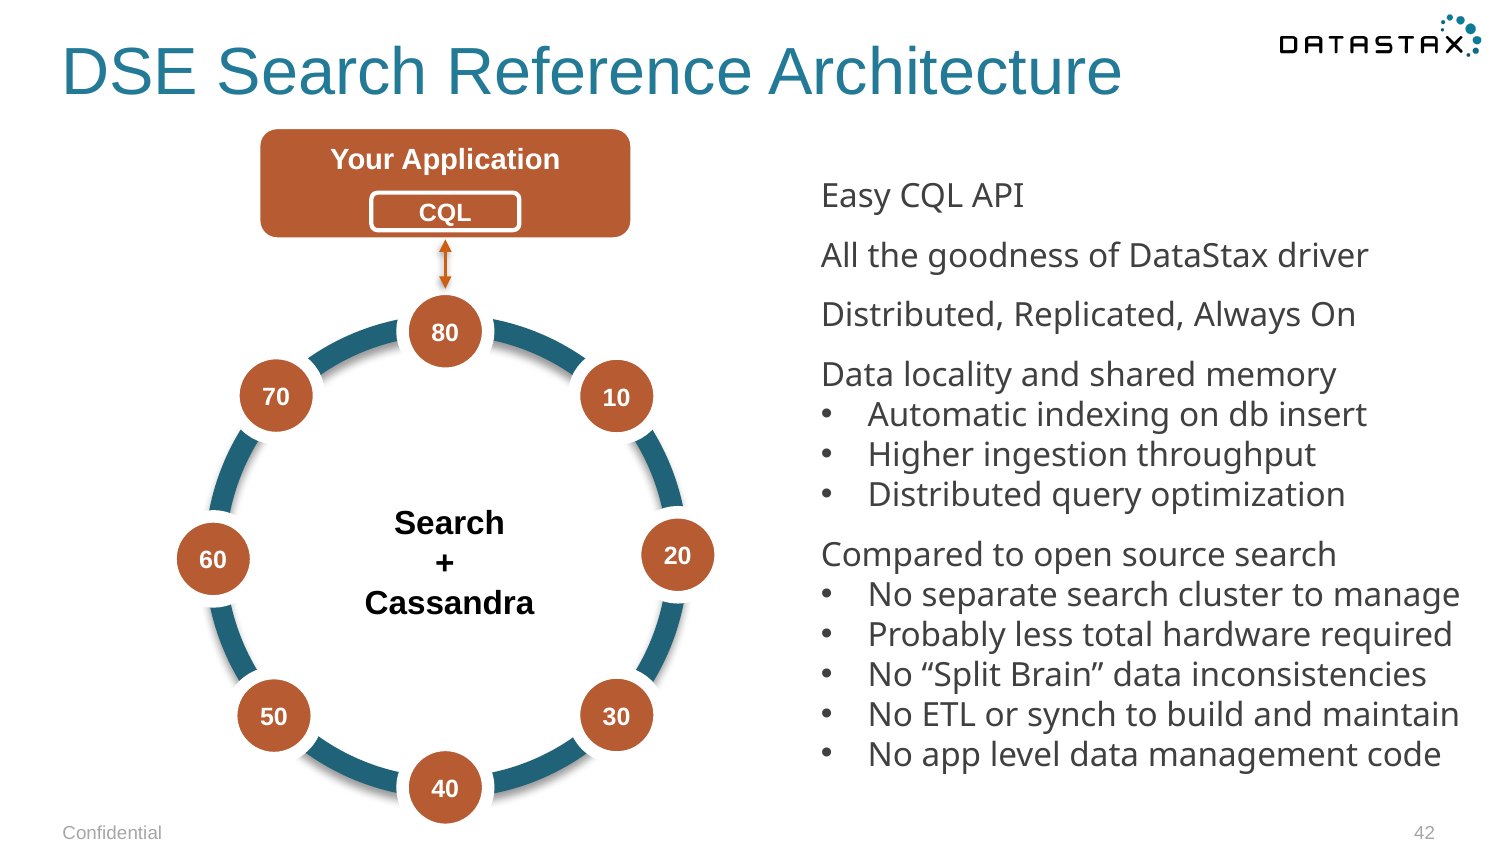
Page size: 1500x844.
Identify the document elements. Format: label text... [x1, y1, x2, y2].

text_box 20 [633, 510, 723, 599]
text_box CQL [369, 191, 521, 232]
text_box 50 [229, 671, 319, 760]
picture [1273, 7, 1485, 70]
text_box 40 [400, 743, 490, 832]
text_box 60 [168, 514, 258, 603]
title DSE Search Reference Architecture [61, 28, 1412, 141]
text_box 80 [400, 287, 490, 376]
text_box [218, 328, 675, 785]
text_box 10 [572, 351, 662, 441]
text_box Your Application [256, 125, 635, 241]
slide_number 42 [1110, 820, 1436, 844]
text_box Easy CQL API All the goodness of DataStax driver Distributed, Replicated, Always On Data locality and shared memory Automatic indexing on db insert Higher ingestion throughput Distributed query optimization Compared to open source search No separate search cluster to manage Probably less total hardware required No “Split Brain” data inconsistencies No ETL or synch to build and maintain No app level data management code [806, 146, 1477, 780]
text_box 30 [572, 670, 662, 760]
footer Confidential [62, 820, 638, 844]
text_box 70 [231, 351, 321, 440]
